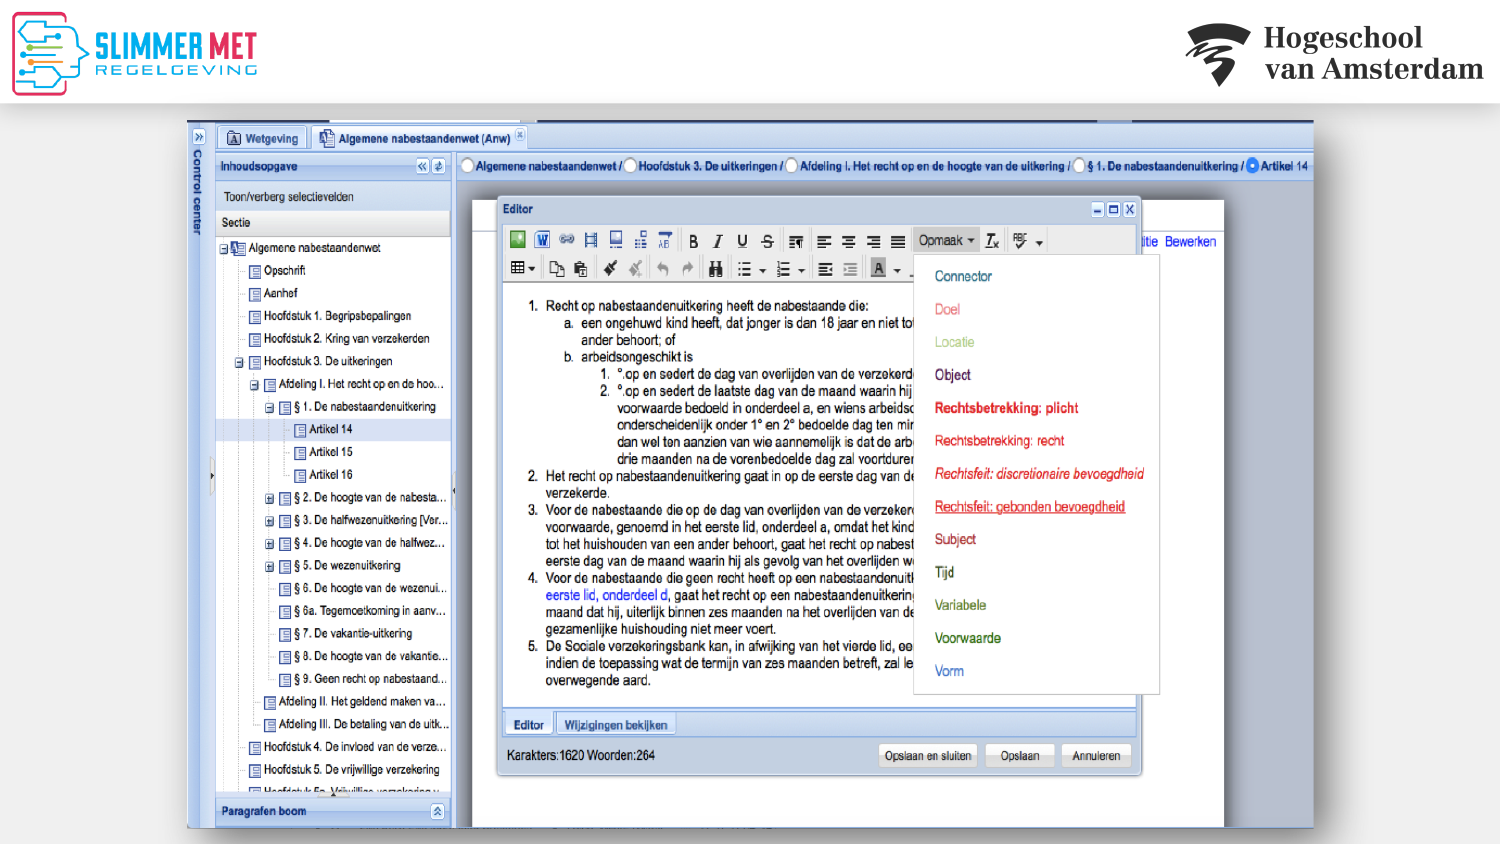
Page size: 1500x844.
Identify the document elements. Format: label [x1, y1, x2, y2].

picture [1184, 21, 1488, 89]
picture [185, 119, 1315, 829]
picture [0, 0, 272, 108]
